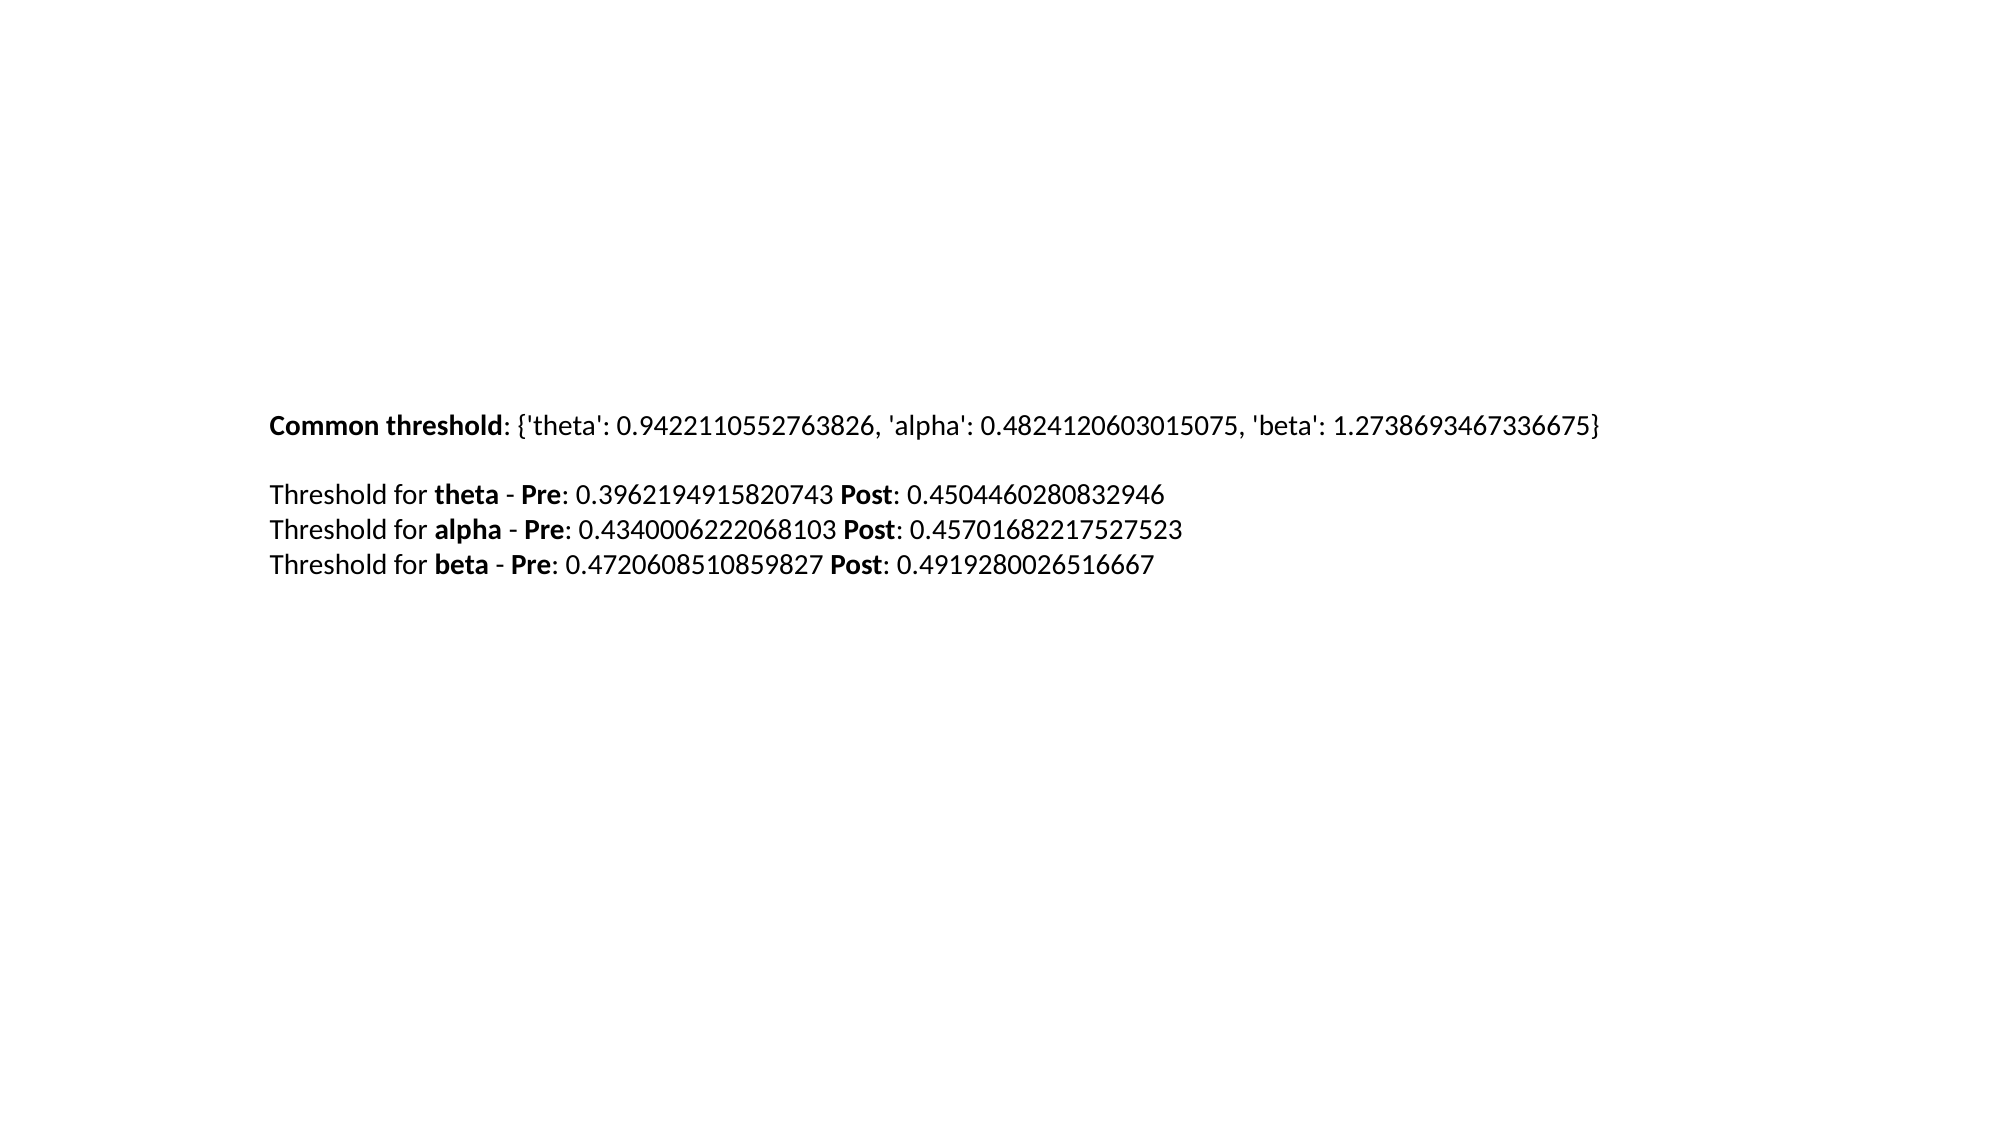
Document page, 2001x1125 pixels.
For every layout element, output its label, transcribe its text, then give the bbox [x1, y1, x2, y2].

text_box Common threshold: {'theta': 0.9422110552763826, 'alpha': 0.4824120603015075, 'beta': 1.2738693467336675} Threshold for theta - Pre: 0.3962194915820743 Post: 0.4504460280832946 Threshold for alpha - Pre: 0.4340006222068103 Post: 0.45701682217527523 Threshold for beta - Pre: 0.4720608510859827 Post: 0.4919280026516667 [254, 398, 1937, 623]
